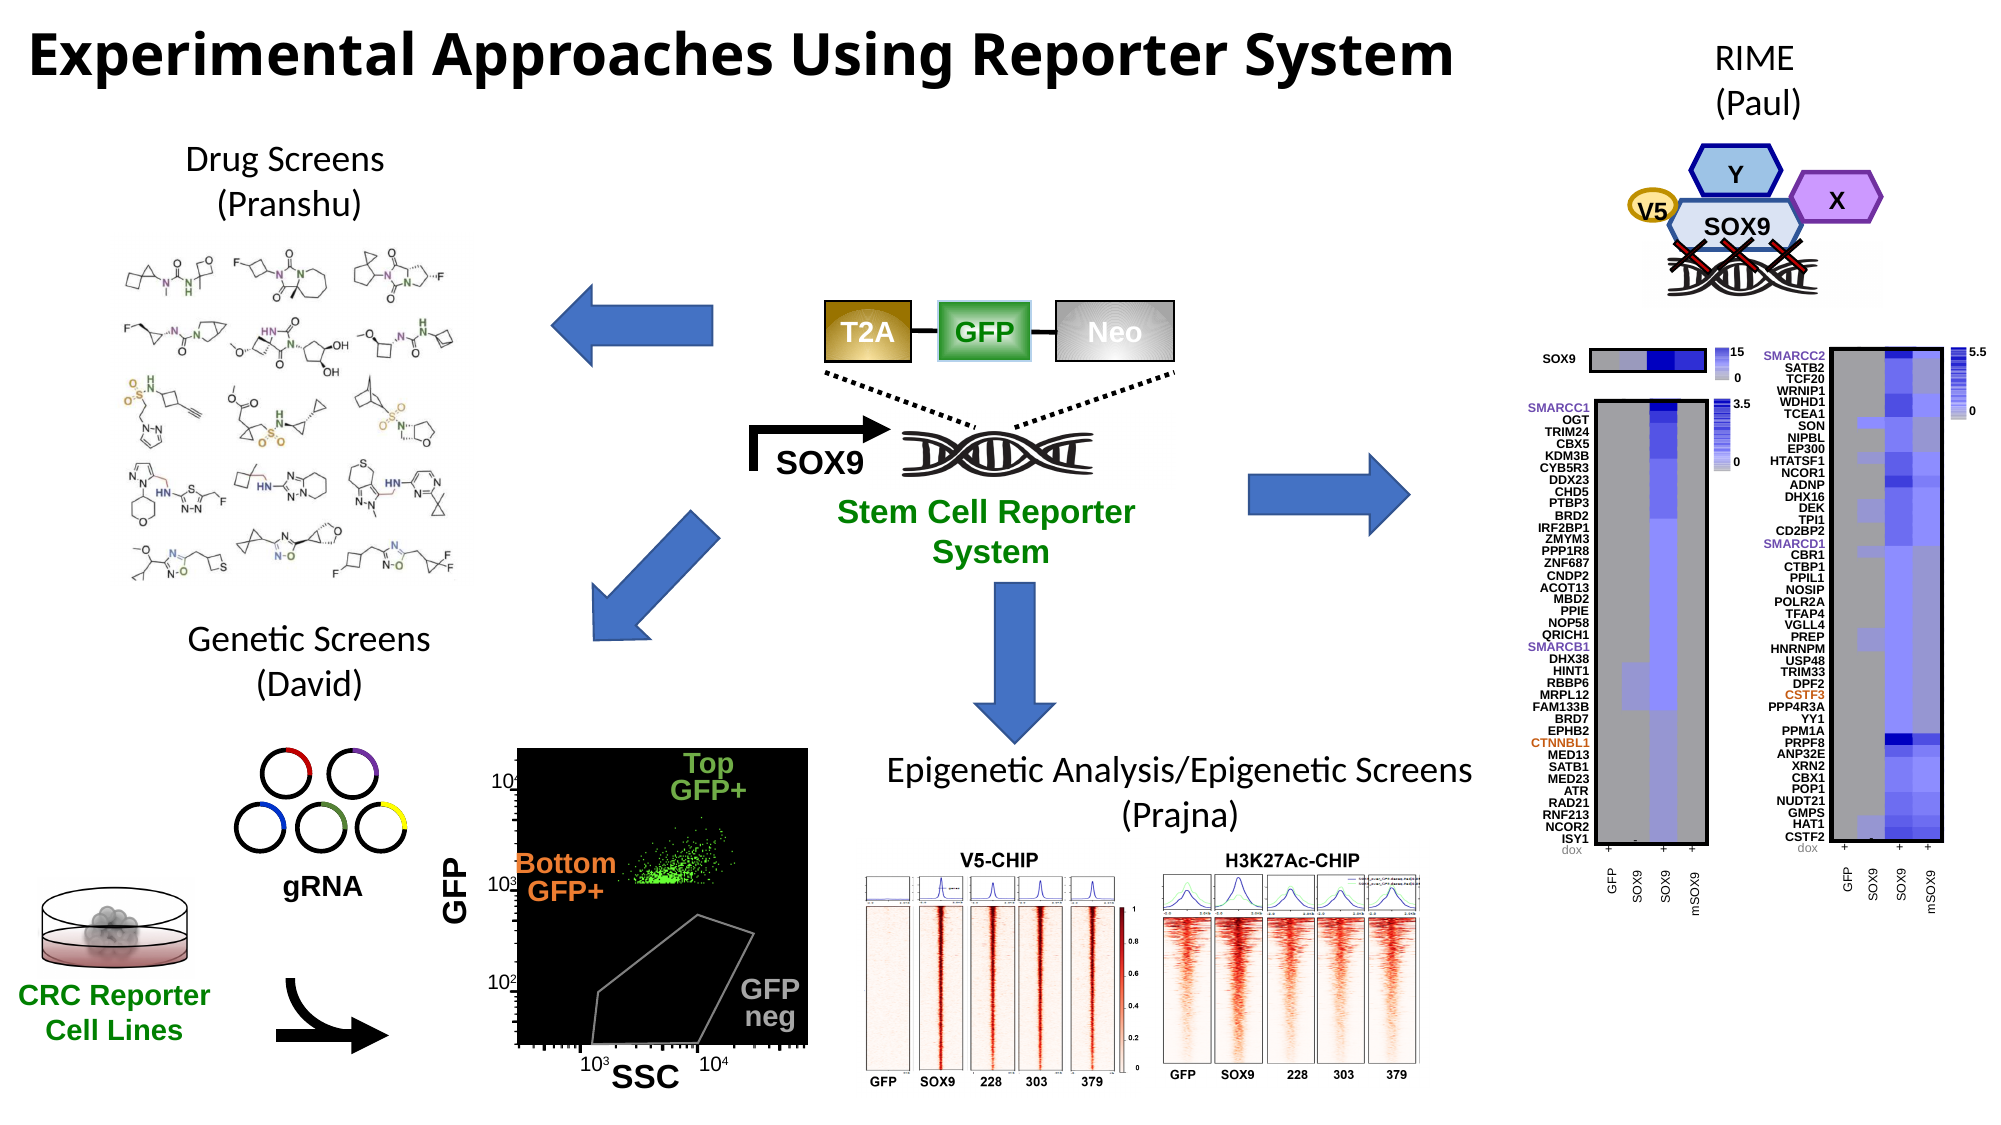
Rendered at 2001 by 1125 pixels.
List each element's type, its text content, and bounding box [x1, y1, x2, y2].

picture [110, 232, 474, 586]
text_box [0, 748, 812, 1106]
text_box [1248, 25, 1987, 917]
text_box Drug Screens (Pranshu) [169, 126, 410, 232]
text_box Genetic Screens (David) [172, 607, 447, 712]
title Experimental Approaches Using Reporter System [12, 0, 1738, 166]
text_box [749, 300, 1176, 579]
text_box [591, 509, 721, 642]
text_box [550, 283, 714, 368]
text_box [856, 582, 1493, 1098]
